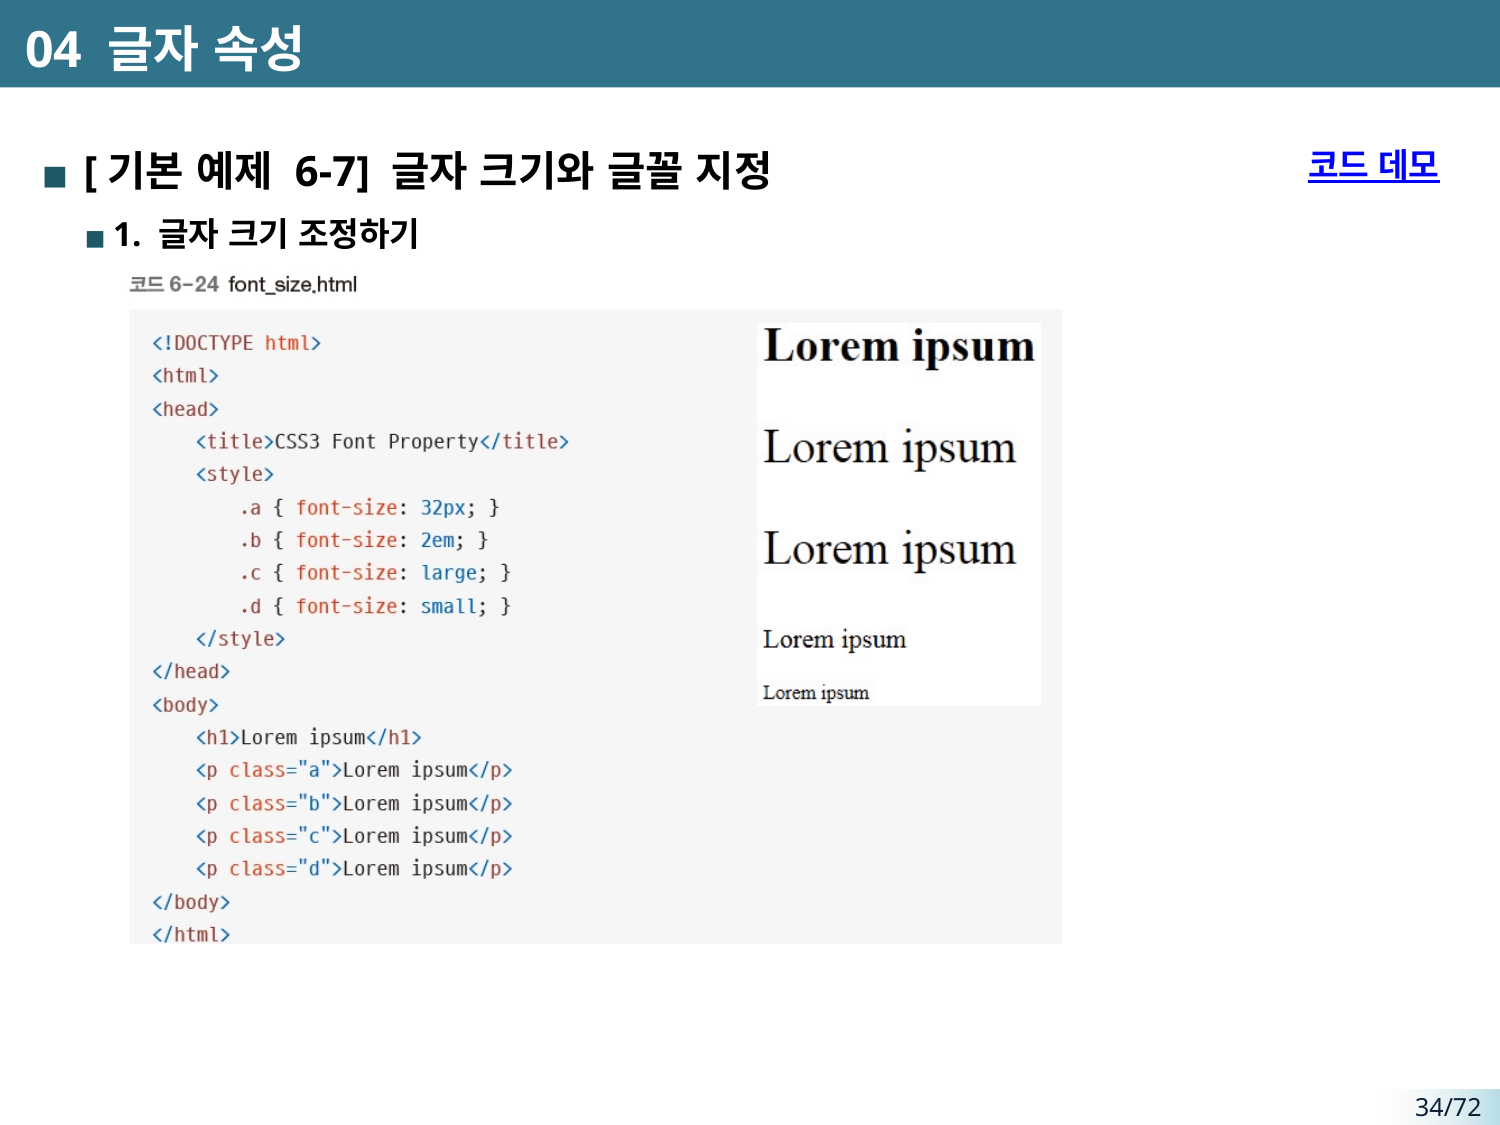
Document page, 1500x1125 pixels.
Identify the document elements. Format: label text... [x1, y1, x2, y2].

title 04 글자 속성 [10, 8, 1288, 87]
list [기본 예제 6-7] 글자 크기와 글꼴 지정 1. 글자 크기 조정하기 [10, 126, 1481, 1057]
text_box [123, 266, 1070, 945]
text_box 코드 데모 [1293, 137, 1495, 193]
